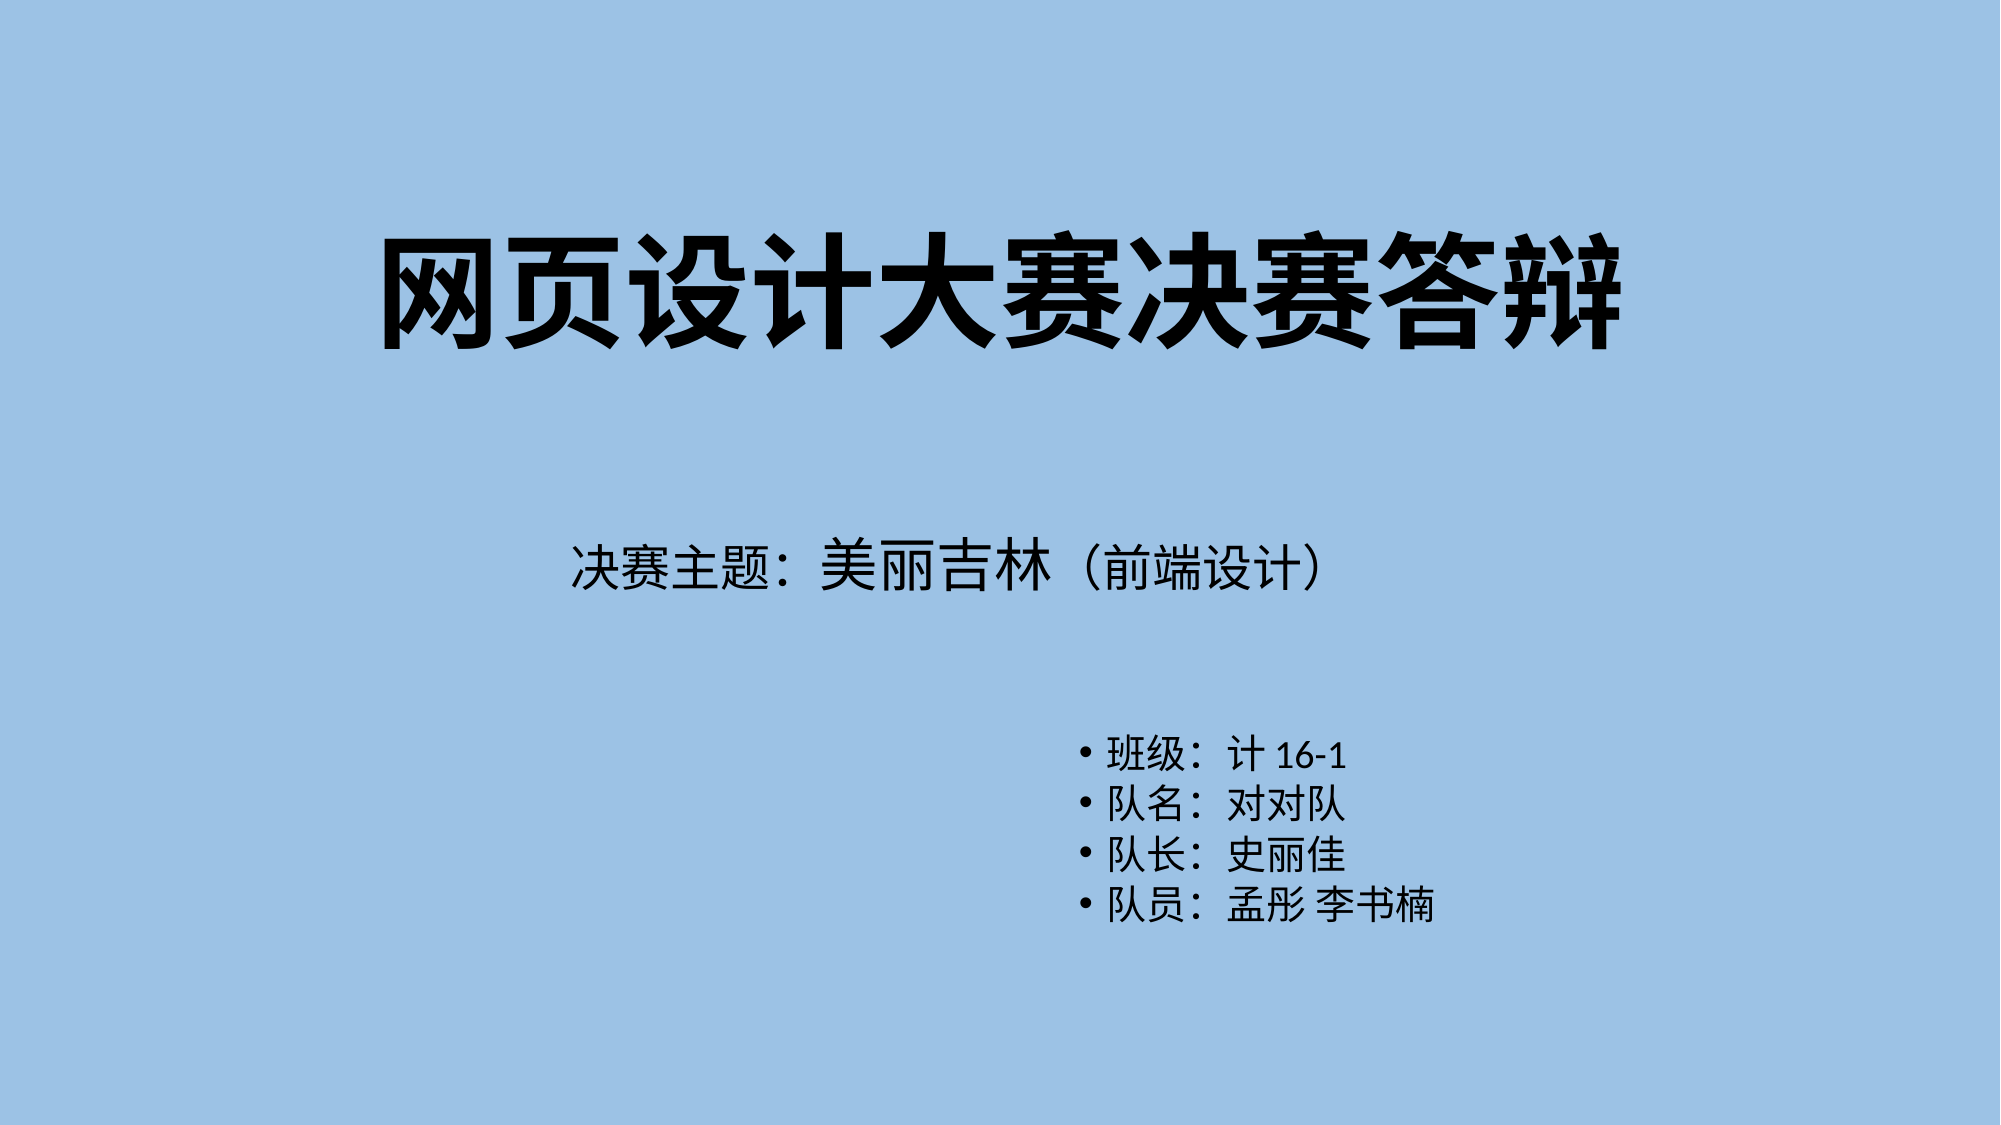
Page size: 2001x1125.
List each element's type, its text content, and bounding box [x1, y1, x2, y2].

text_box 决赛主题：美丽吉林（前端设计） [104, 520, 1819, 606]
subtitle 班级：计16-1 队名：对对队 队长：史丽佳 队员：孟彤 李书楠 [1063, 633, 1774, 1003]
title 网页设计大赛决赛答辩 [249, 178, 1751, 373]
